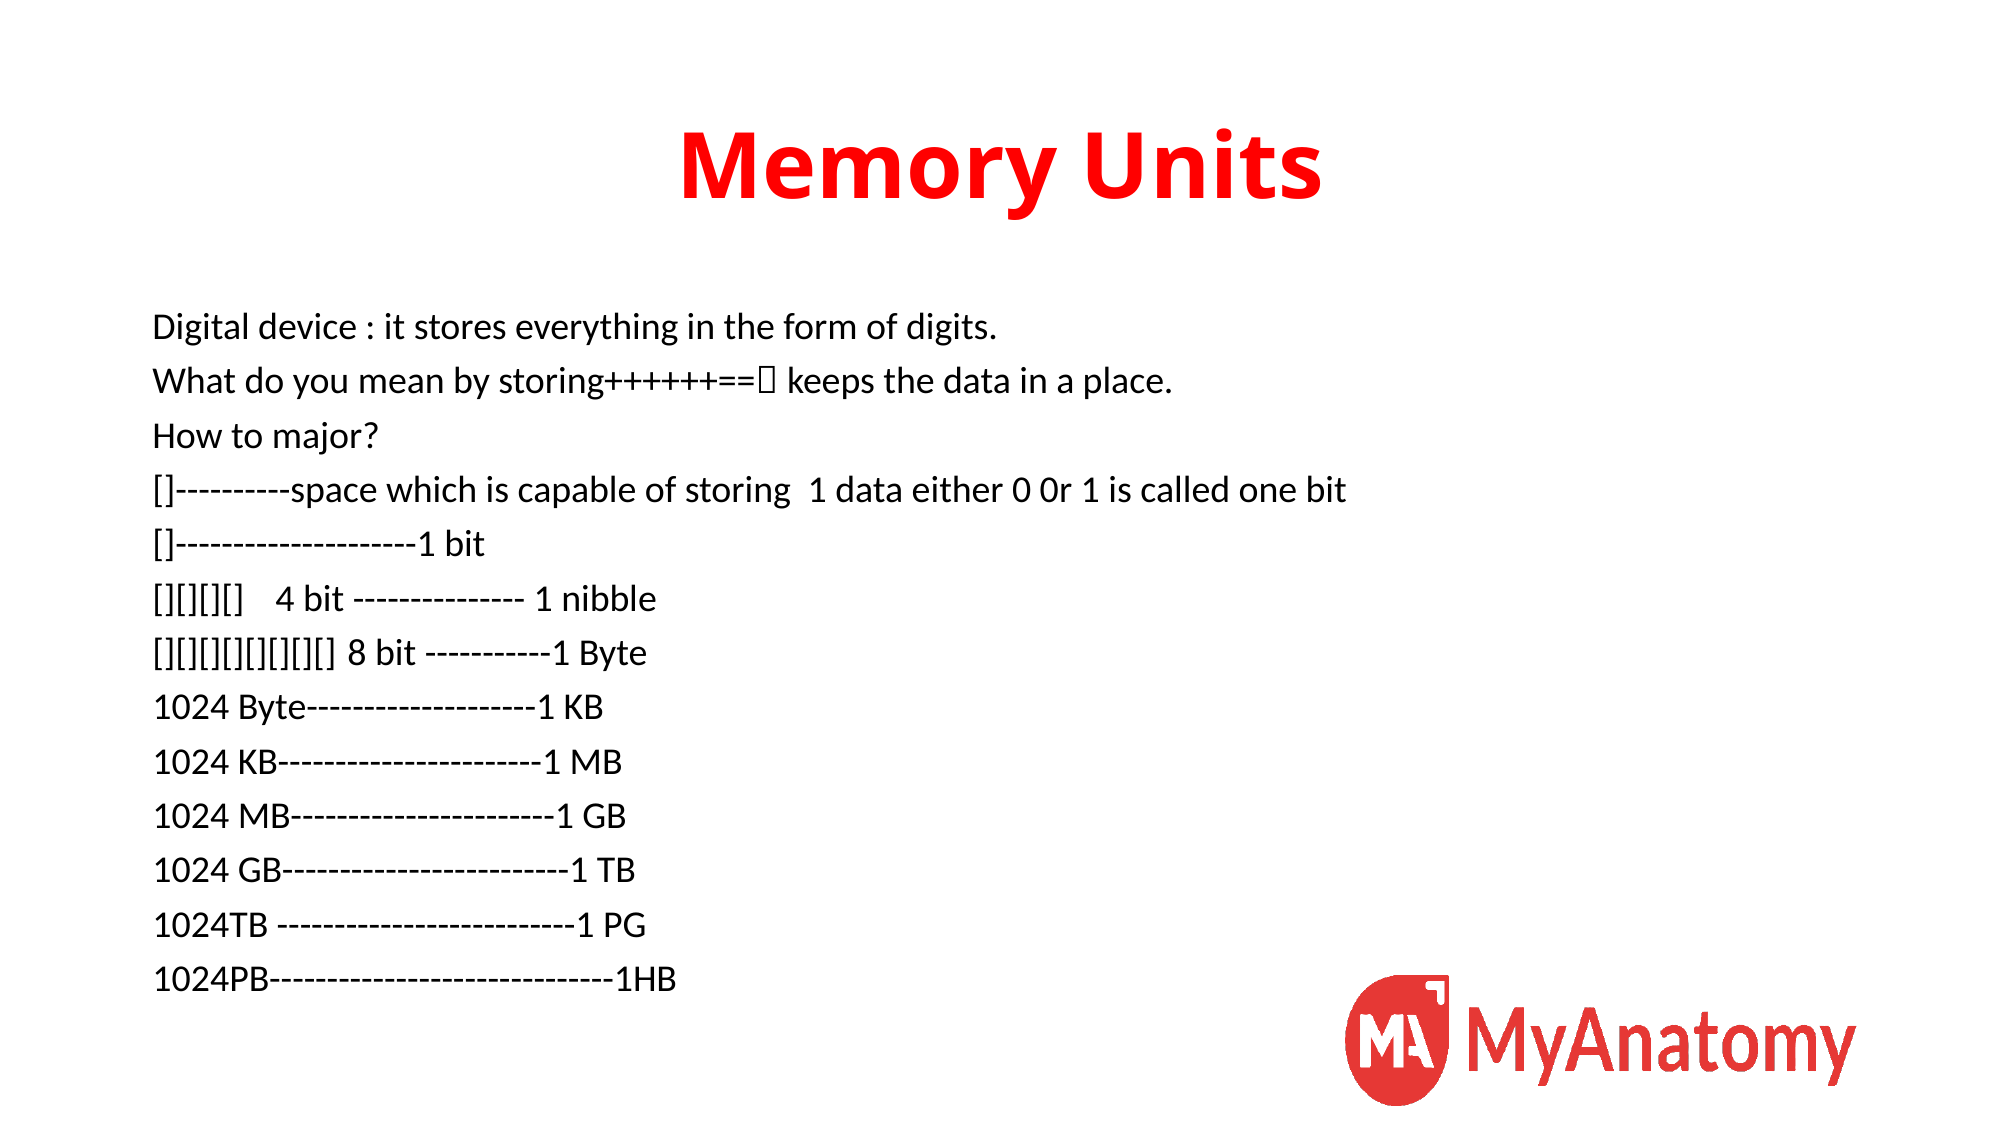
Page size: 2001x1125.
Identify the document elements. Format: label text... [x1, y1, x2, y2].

title Memory Units [137, 59, 1863, 278]
list Digital device : it stores everything in the form of digits. What do you mean by storing++++++== keeps the data in a place. How to major? []----------space which is capable of storing 1 data either 0 0r 1 is called one bit []---------------------1 bit [][][][] 4 bit --------------- 1 nibble [][][][][][][][] 8 bit -----------1 Byte 1024 Byte--------------------1 KB 1024 KB-----------------------1 MB 1024 MB-----------------------1 GB 1024 GB-------------------------1 TB 1024TB --------------------------1 PG 1024PB------------------------------1HB [137, 299, 1863, 1014]
picture [1337, 1014, 1863, 1125]
